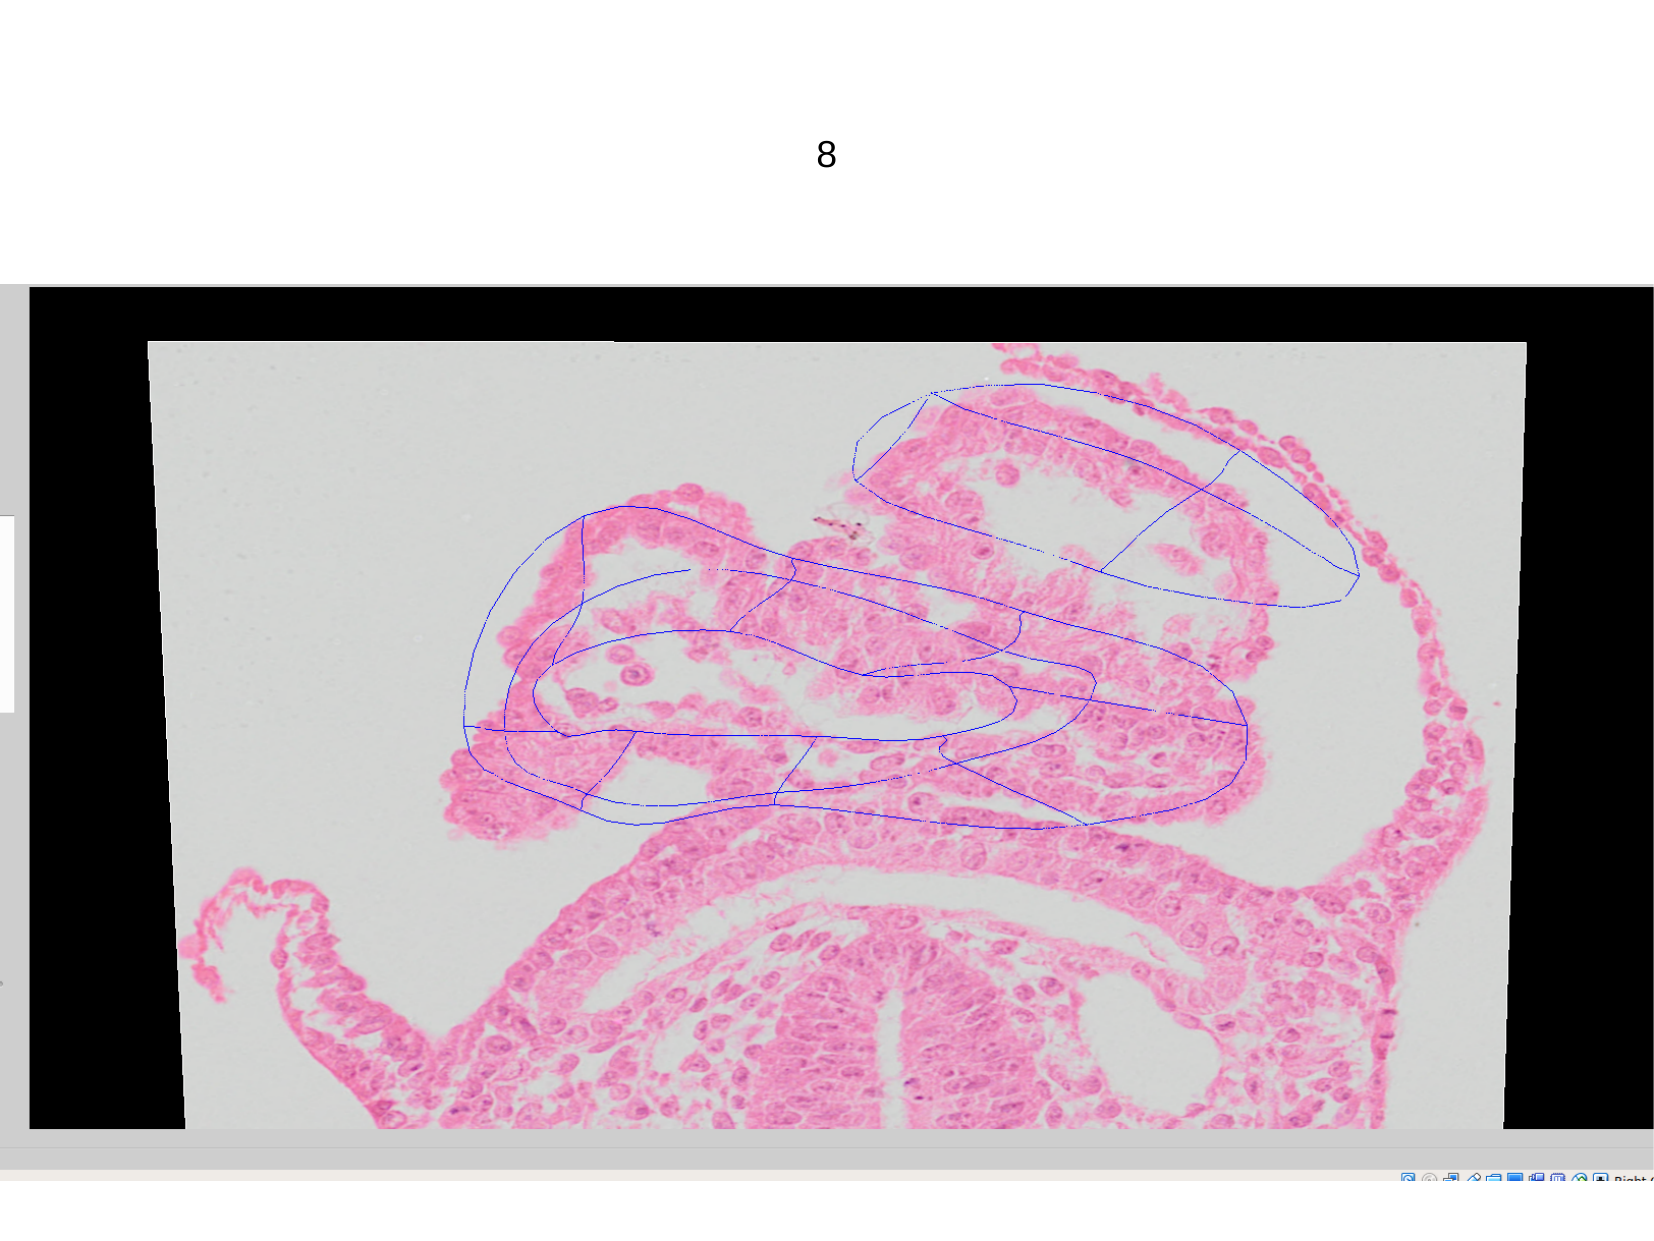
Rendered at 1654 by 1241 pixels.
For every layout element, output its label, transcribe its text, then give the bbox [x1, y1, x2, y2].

text_box 8 [82, 49, 1571, 257]
picture [0, 283, 1654, 1182]
